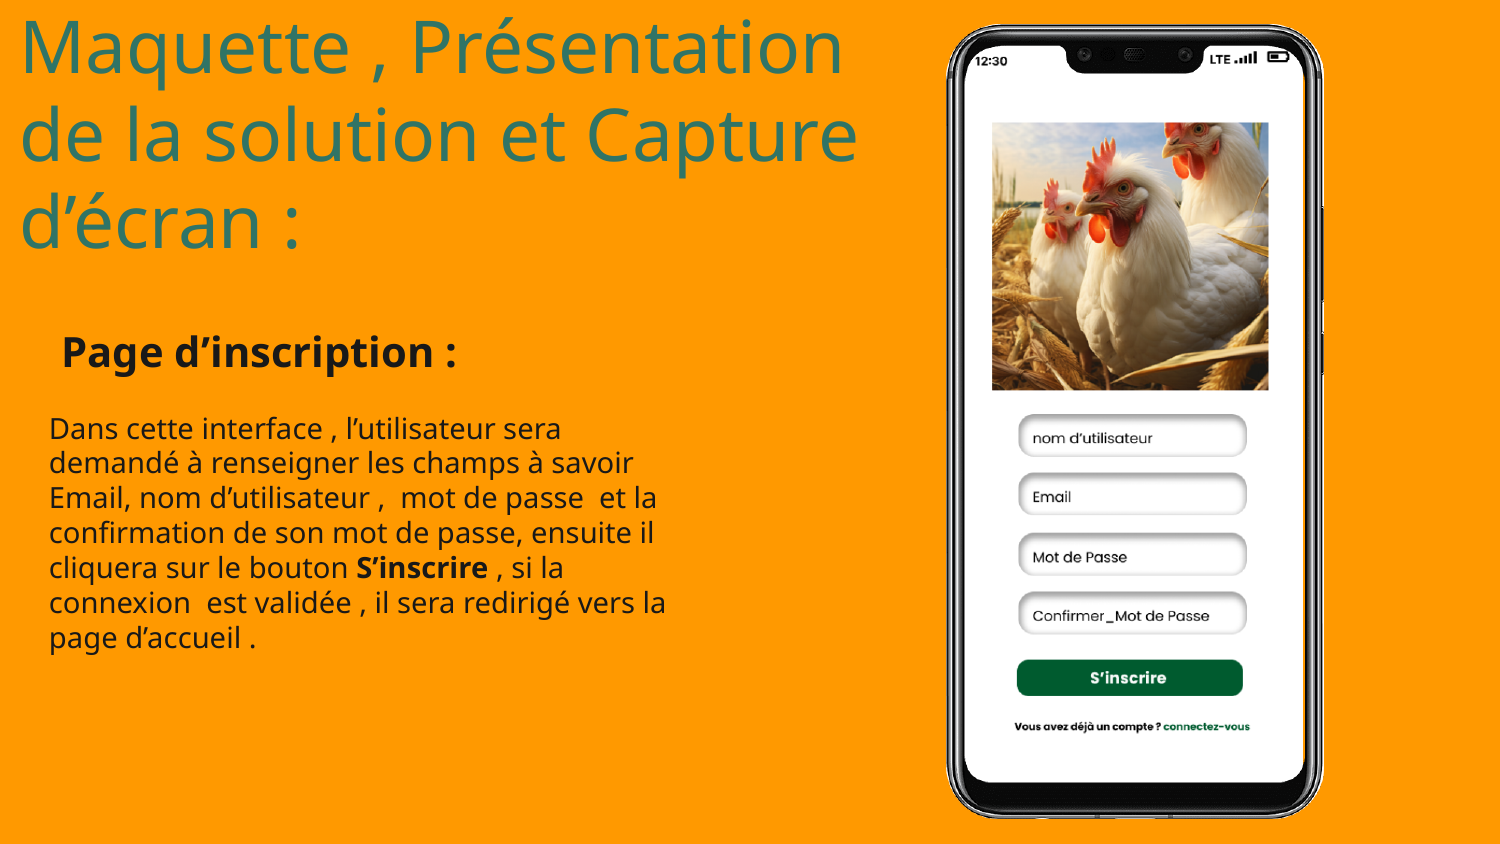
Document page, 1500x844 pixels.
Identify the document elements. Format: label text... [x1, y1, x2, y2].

text_box Dans cette interface , l’utilisateur sera demandé à renseigner les champs à savoir Email, nom d’utilisateur , mot de passe et la confirmation de son mot de passe, ensuite il cliquera sur le bouton S’inscrire , si la connexion est validée , il sera redirigé vers la page d’accueil . [34, 394, 699, 670]
title Maquette , Présentation de la solution et Capture d’écran : [4, 0, 922, 80]
text_box Page d’inscription : [46, 310, 682, 391]
picture [945, 24, 1324, 819]
